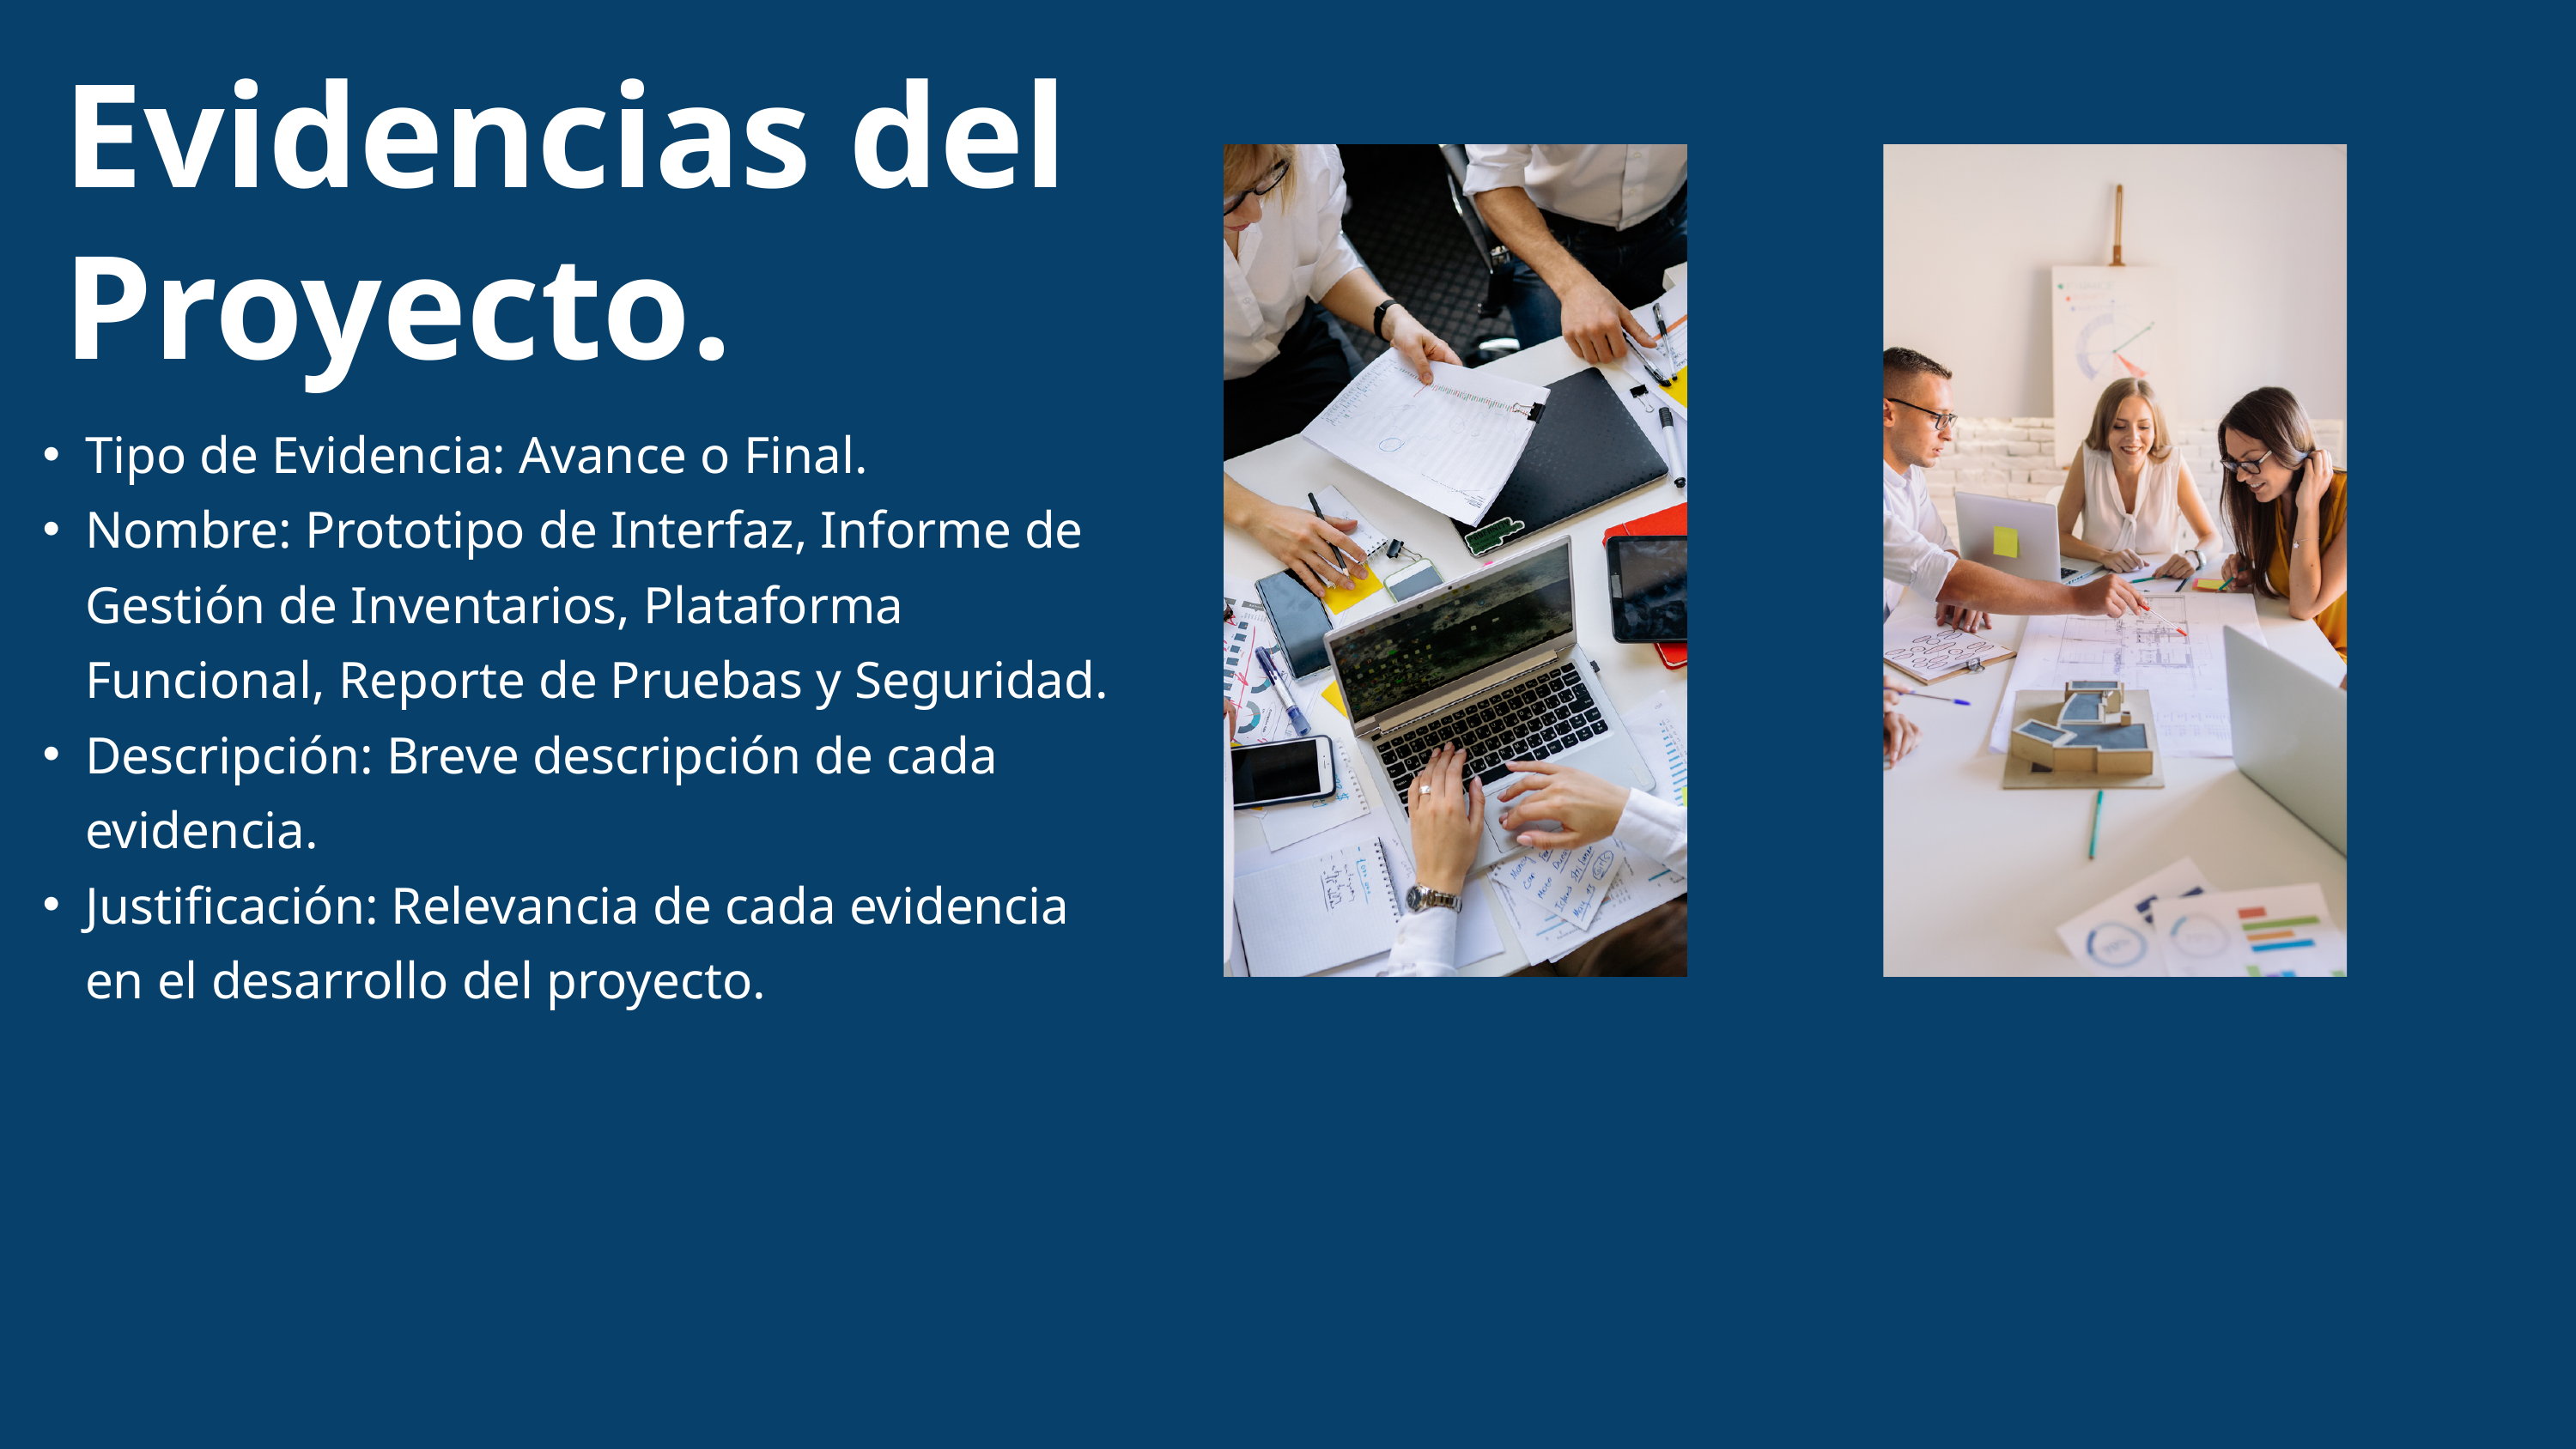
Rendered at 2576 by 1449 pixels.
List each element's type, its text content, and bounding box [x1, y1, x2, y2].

text_box Tipo de Evidencia: Avance o Final. Nombre: Prototipo de Interfaz, Informe de Gestión de Inventarios, Plataforma Funcional, Reporte de Pruebas y Seguridad. Descripción: Breve descripción de cada evidencia. Justificación: Relevancia de cada evidencia en el desarrollo del proyecto. [0, 408, 1120, 1084]
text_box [1223, 144, 1688, 978]
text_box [1882, 144, 2348, 978]
text_box Evidencias del Proyecto. [63, 44, 1144, 388]
